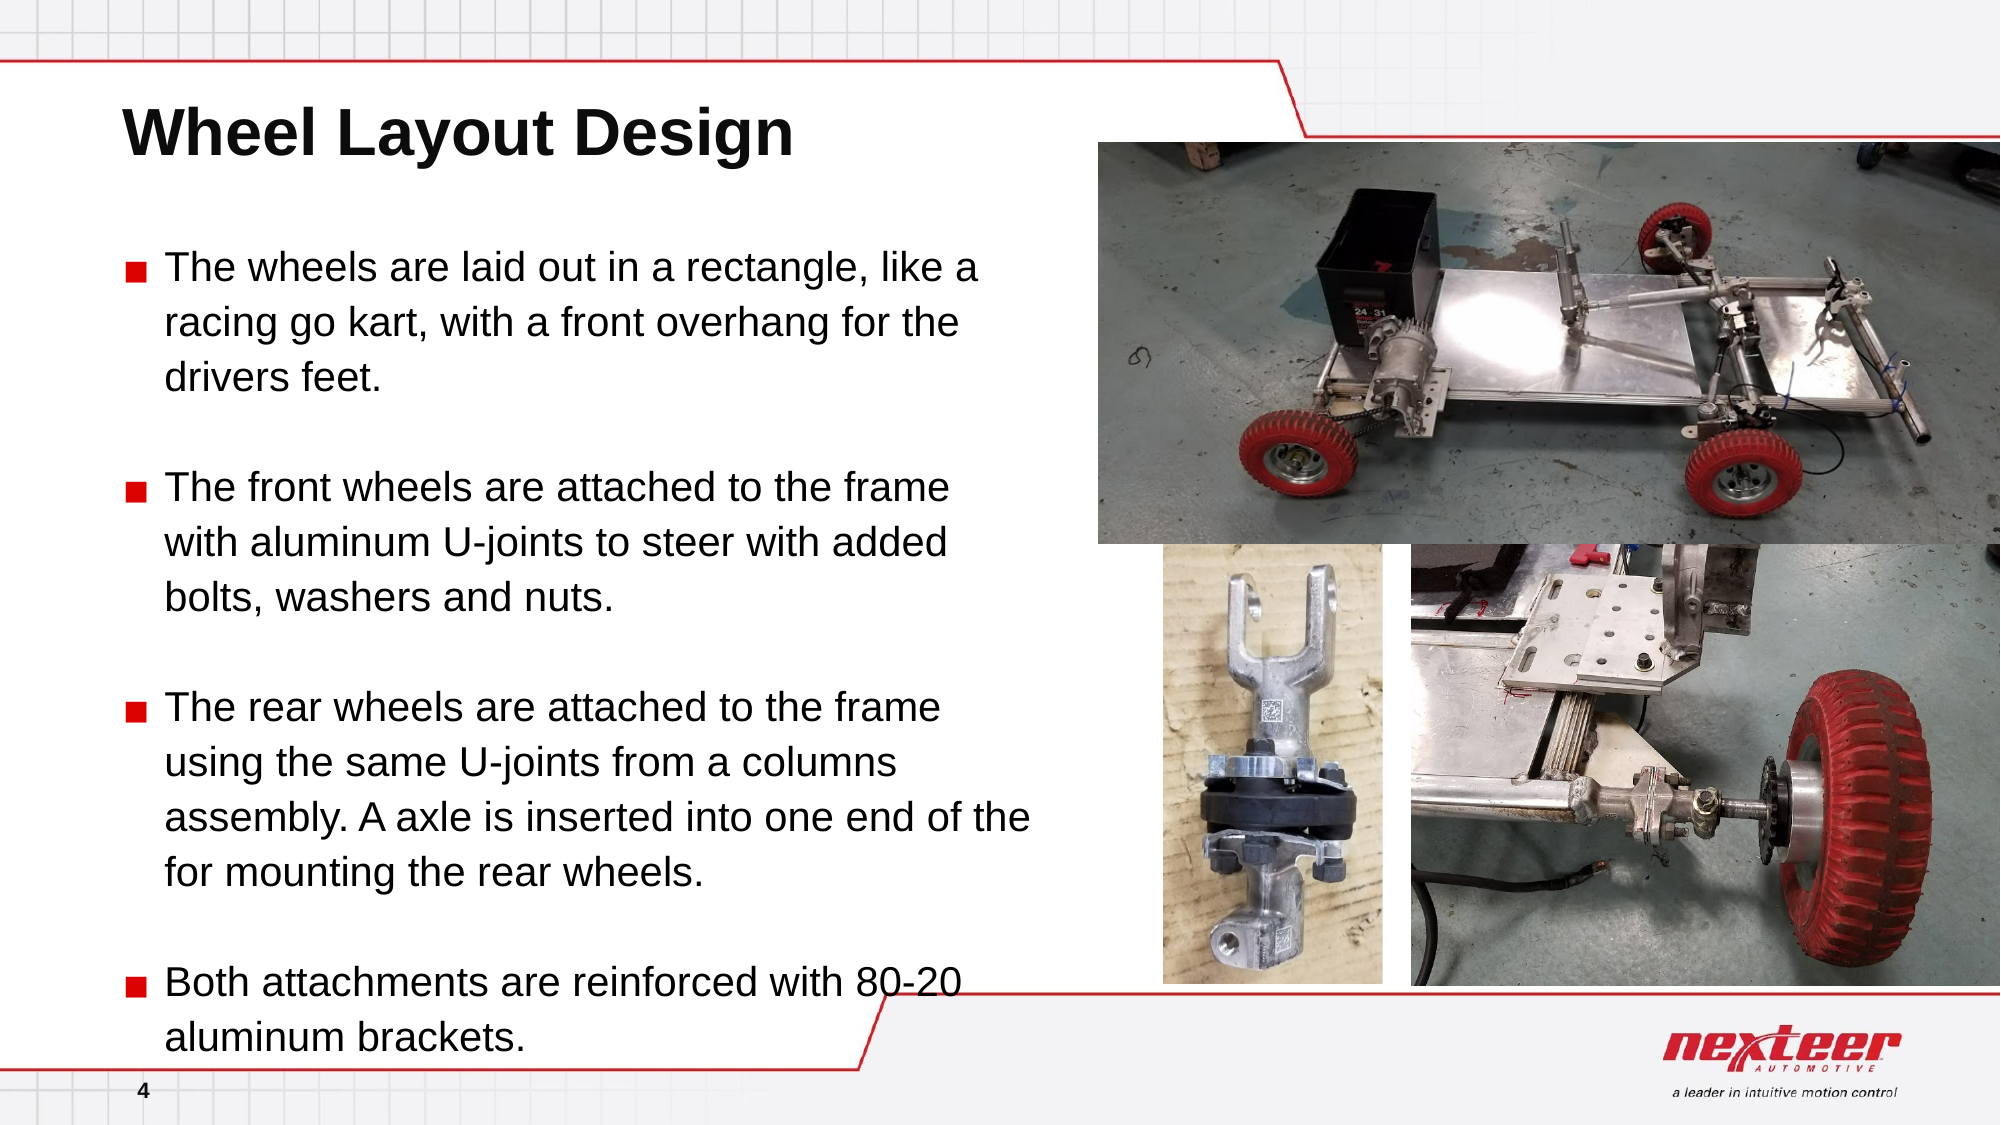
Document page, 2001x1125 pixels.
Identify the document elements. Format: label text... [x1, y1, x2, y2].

list The wheels are laid out in a rectangle, like a racing go kart, with a front overhang for the drivers feet. The front wheels are attached to the frame with aluminum U-joints to steer with added bolts, washers and nuts. ​ The rear wheels are attached to the frame using the same U-joints from a columns assembly. A axle is inserted into one end of the for mounting the rear wheels. Both attachments are reinforced with 80-20 aluminum brackets. [113, 230, 1044, 1033]
title Wheel Layout Design [113, 74, 1256, 177]
picture [0, 0, 2000, 1125]
